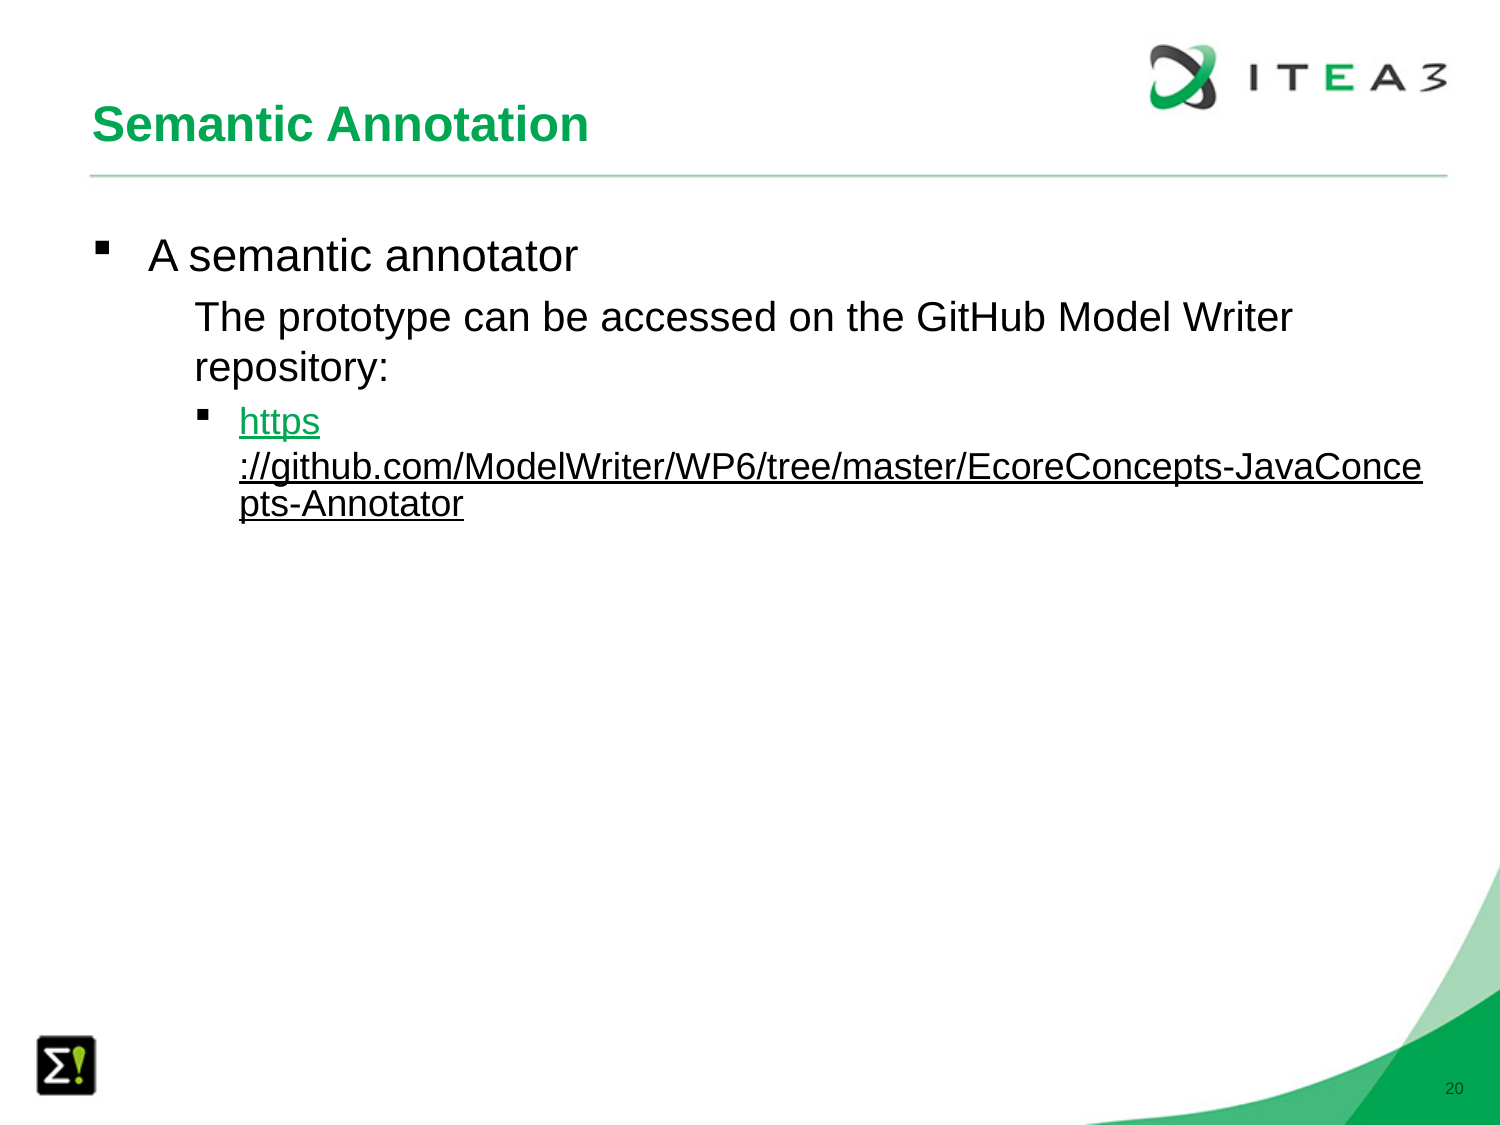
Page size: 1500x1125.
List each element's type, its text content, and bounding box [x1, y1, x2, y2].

list A semantic annotator The prototype can be accessed on the GitHub Model Writer repository: https://github.com/ModelWriter/WP6/tree/master/EcoreConcepts-JavaConcepts-Annotator [76, 218, 1447, 1046]
title Semantic Annotation [76, 23, 1099, 160]
picture [0, 0, 1500, 1125]
